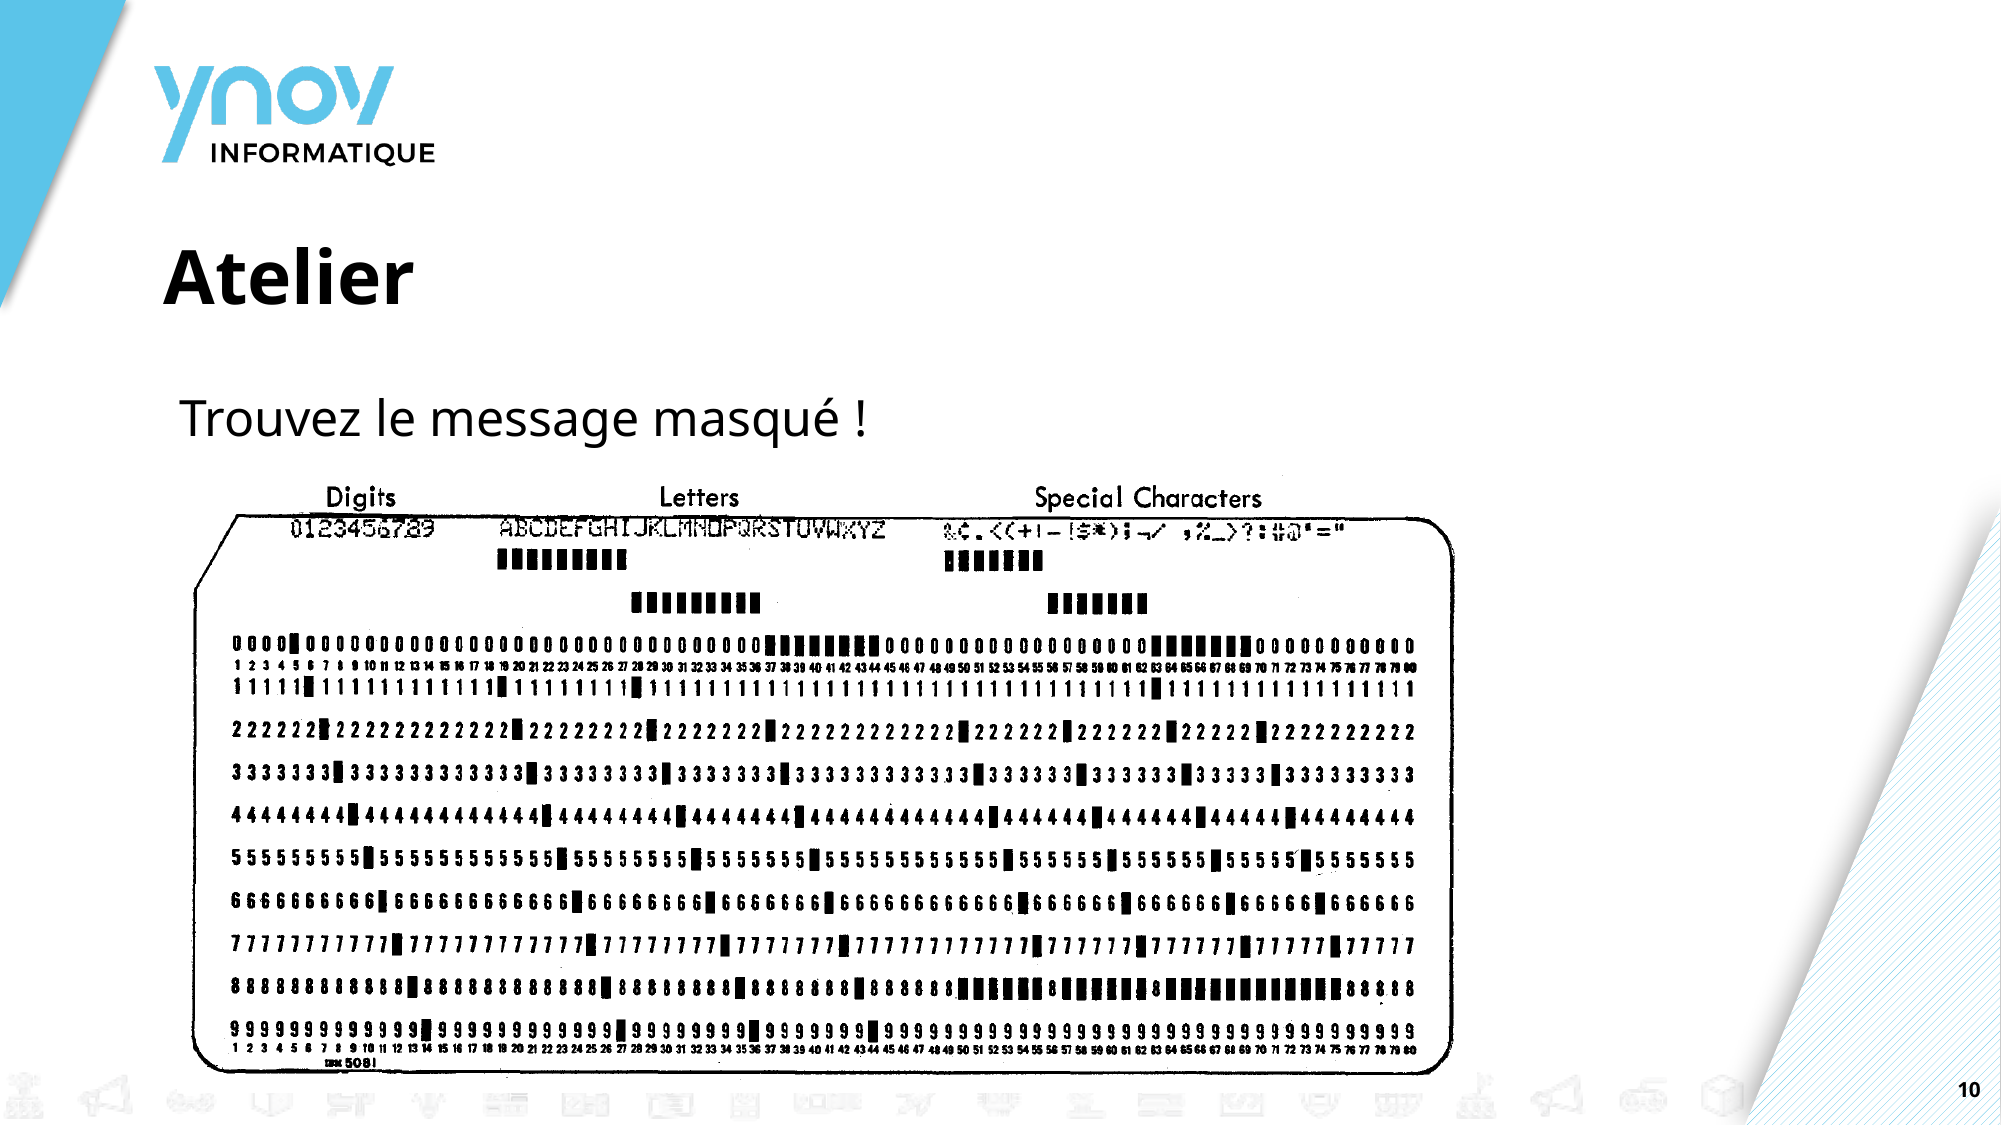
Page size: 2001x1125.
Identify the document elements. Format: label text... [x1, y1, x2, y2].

text_box Trouvez le message masqué ! [164, 378, 1864, 1024]
picture [136, 48, 452, 207]
text_box Atelier [148, 213, 1848, 348]
picture [176, 468, 1477, 1093]
